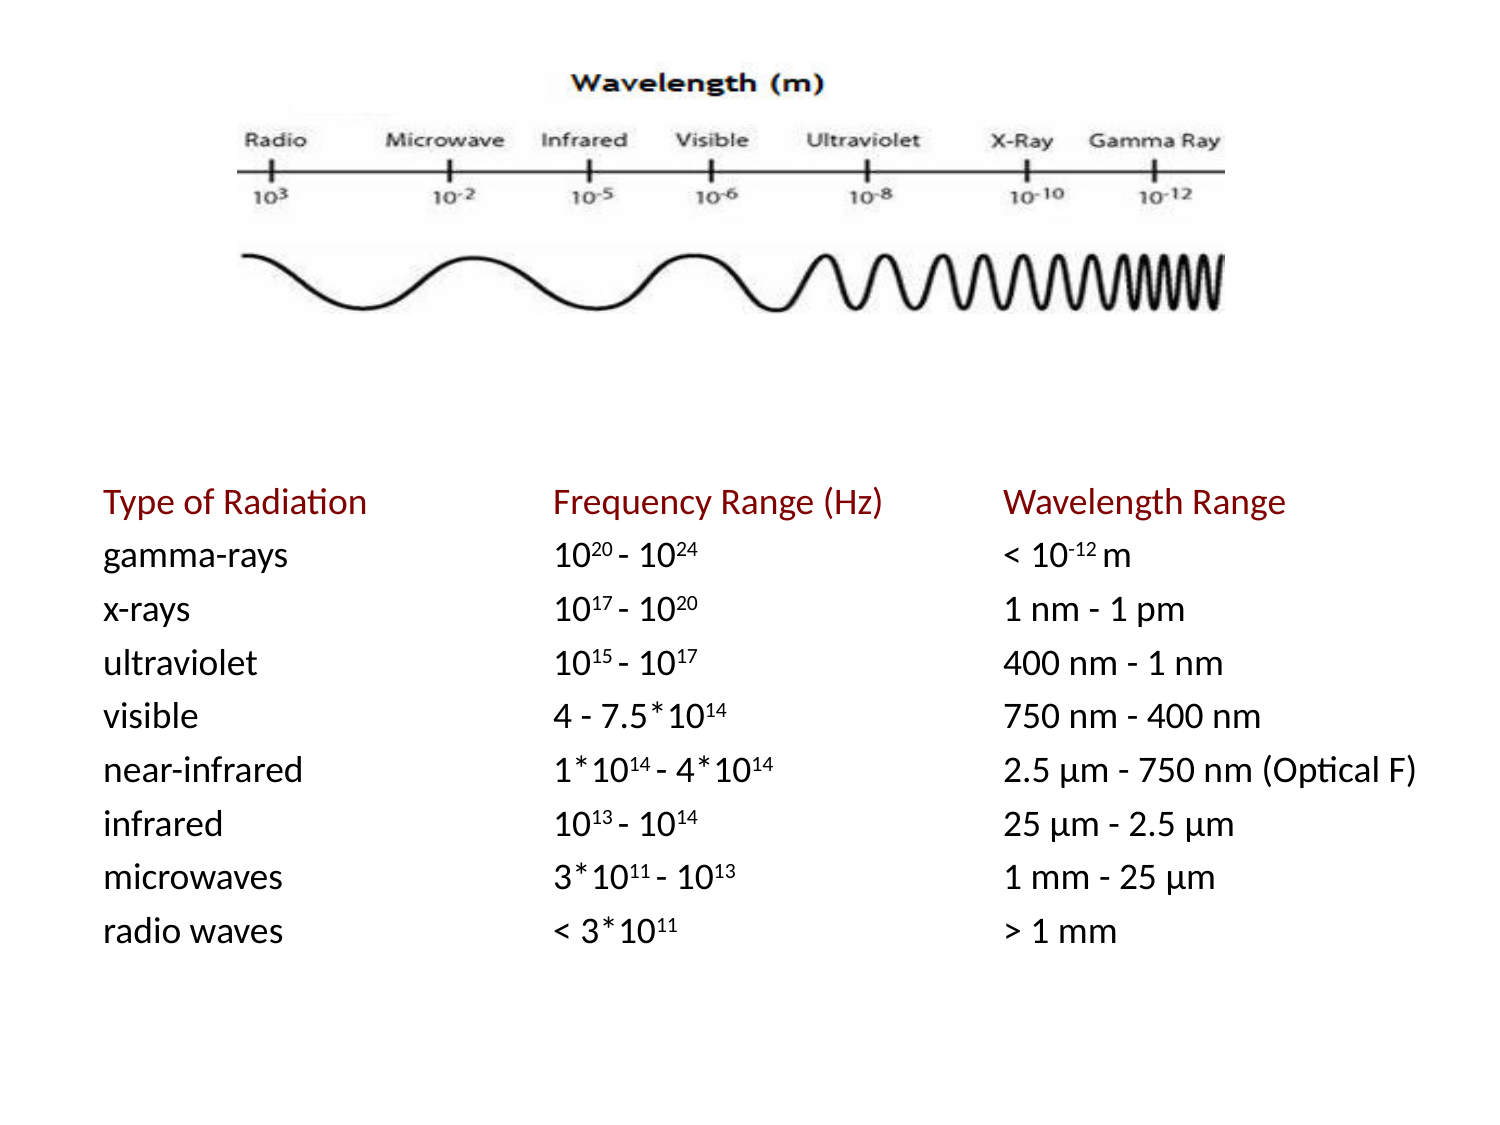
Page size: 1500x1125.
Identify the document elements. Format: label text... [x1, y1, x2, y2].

table_cell < 10-12 m [1000, 532, 1450, 585]
table_cell microwaves [100, 853, 550, 907]
table_cell 400 nm - 1 nm [1000, 639, 1450, 693]
table_header Frequency Range (Hz) [550, 478, 1000, 532]
table_cell 1*1014 - 4*1014 [550, 746, 1000, 800]
table_cell near-infrared [100, 746, 550, 800]
table_cell 750 nm - 400 nm [1000, 693, 1450, 746]
table_cell radio waves [100, 907, 550, 961]
table_cell 1017 - 1020 [550, 585, 1000, 639]
table_header Wavelength Range [1000, 478, 1450, 532]
table_cell 1013 - 1014 [550, 800, 1000, 853]
table_cell 4 - 7.5*1014 [550, 693, 1000, 746]
table_header Type of Radiation [100, 478, 550, 532]
table_cell 1 nm - 1 pm [1000, 585, 1450, 639]
table_cell visible [100, 693, 550, 746]
table_cell 1015 - 1017 [550, 639, 1000, 693]
table_cell 3*1011 - 1013 [550, 853, 1000, 907]
picture [237, 62, 1226, 315]
table_cell x-rays [100, 585, 550, 639]
table_cell > 1 mm [1000, 907, 1450, 961]
table_cell 1 mm - 25 μm [1000, 853, 1450, 907]
table_cell ultraviolet [100, 639, 550, 693]
table_cell gamma-rays [100, 532, 550, 585]
table_cell 25 μm - 2.5 μm [1000, 800, 1450, 853]
table_cell infrared [100, 800, 550, 853]
table_cell < 3*1011 [550, 907, 1000, 961]
table_cell 2.5 μm - 750 nm (Optical F) [1000, 746, 1450, 800]
table_cell 1020 - 1024 [550, 532, 1000, 585]
